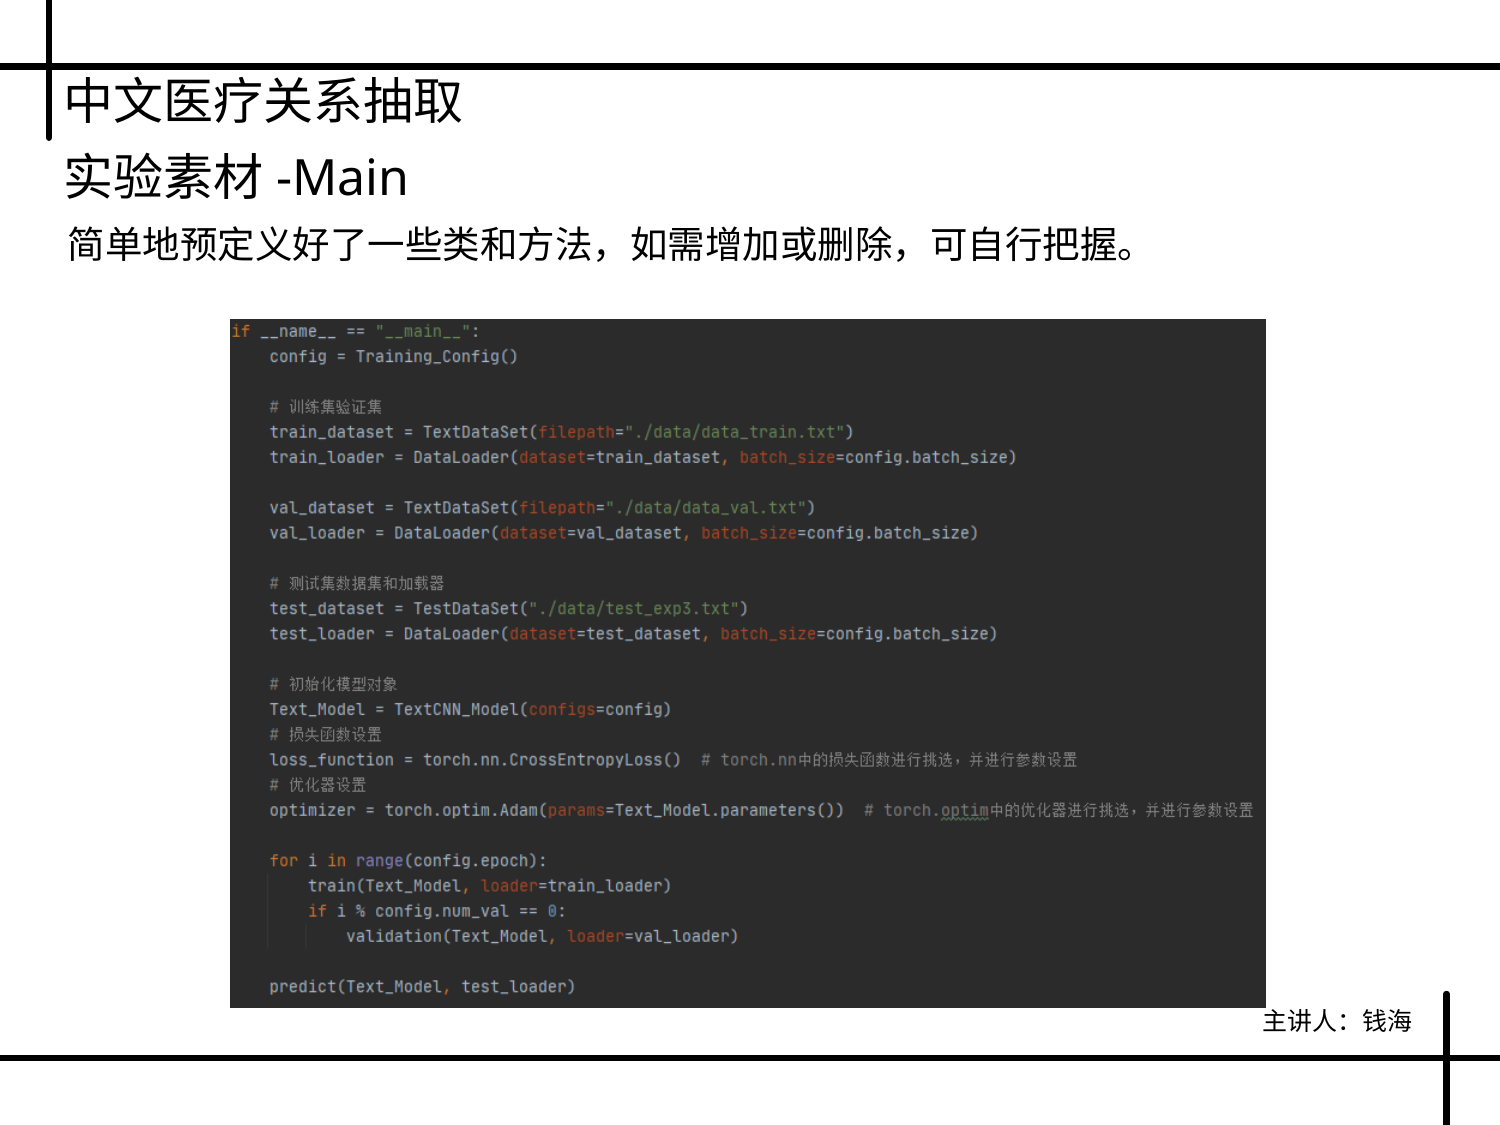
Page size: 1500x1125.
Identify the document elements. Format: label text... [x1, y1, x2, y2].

picture [230, 319, 1266, 1008]
list 中文医疗关系抽取 [48, 68, 1231, 138]
text_box 简单地预定义好了一些类和方法，如需增加或删除，可自行把握。 [53, 213, 1443, 274]
text_box 实验素材-Main [49, 137, 425, 213]
